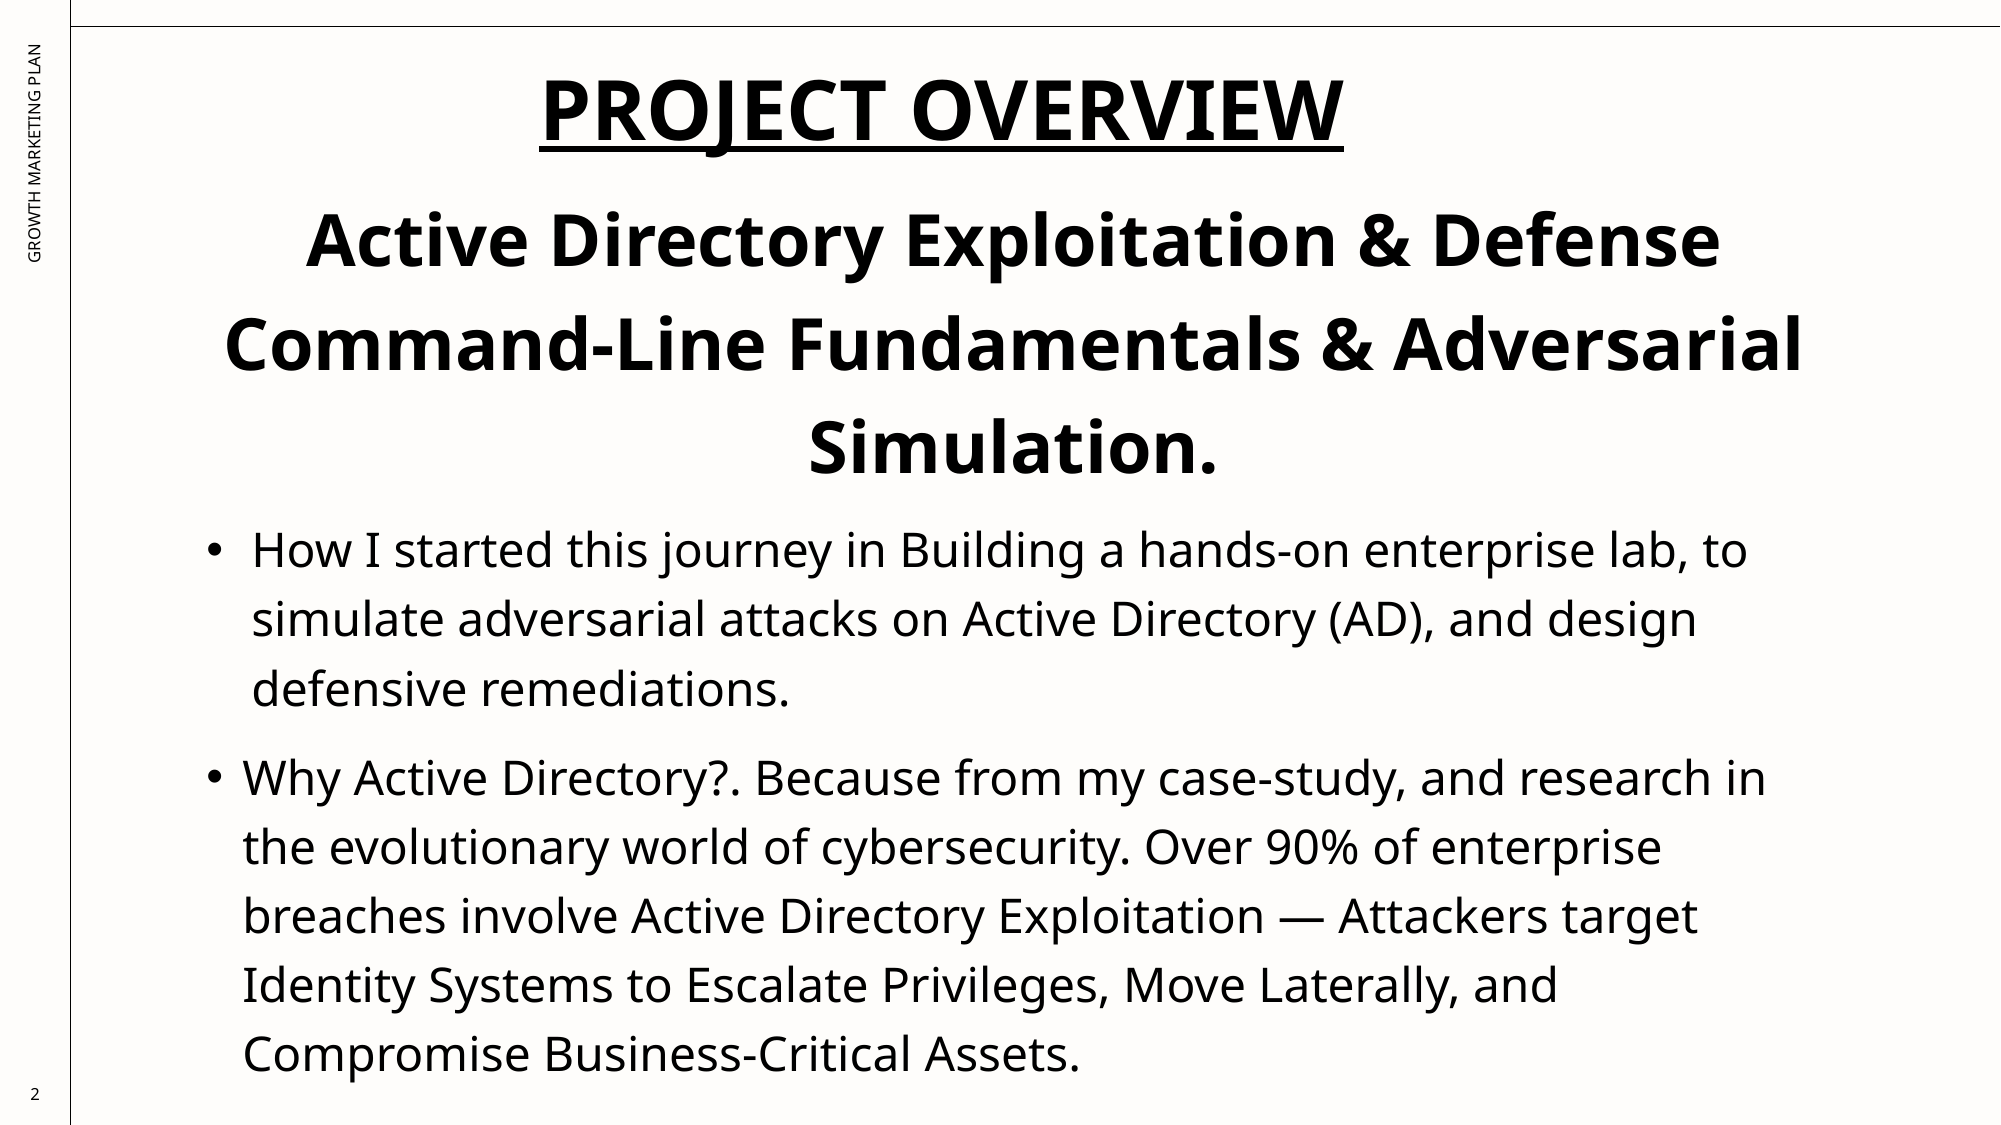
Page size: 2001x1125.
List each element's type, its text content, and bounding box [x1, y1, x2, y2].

list Active Directory Exploitation & Defense Command-Line Fundamentals & Adversarial Simulation. How I started this journey in Building a hands-on enterprise lab, to simulate adversarial attacks on Active Directory (AD), and design defensive remediations. Why Active Directory?. Because from my case-study, and research in the evolutionary world of cybersecurity. Over 90% of enterprise breaches involve Active Directory Exploitation — Attackers target Identity Systems to Escalate Privileges, Move Laterally, and Compromise Business-Critical Assets. [191, 170, 1837, 1094]
title Project Overview [502, 60, 1859, 171]
slide_number 2 [0, 1065, 71, 1125]
footer GROWTH MARKETING PLAN [0, 28, 71, 778]
